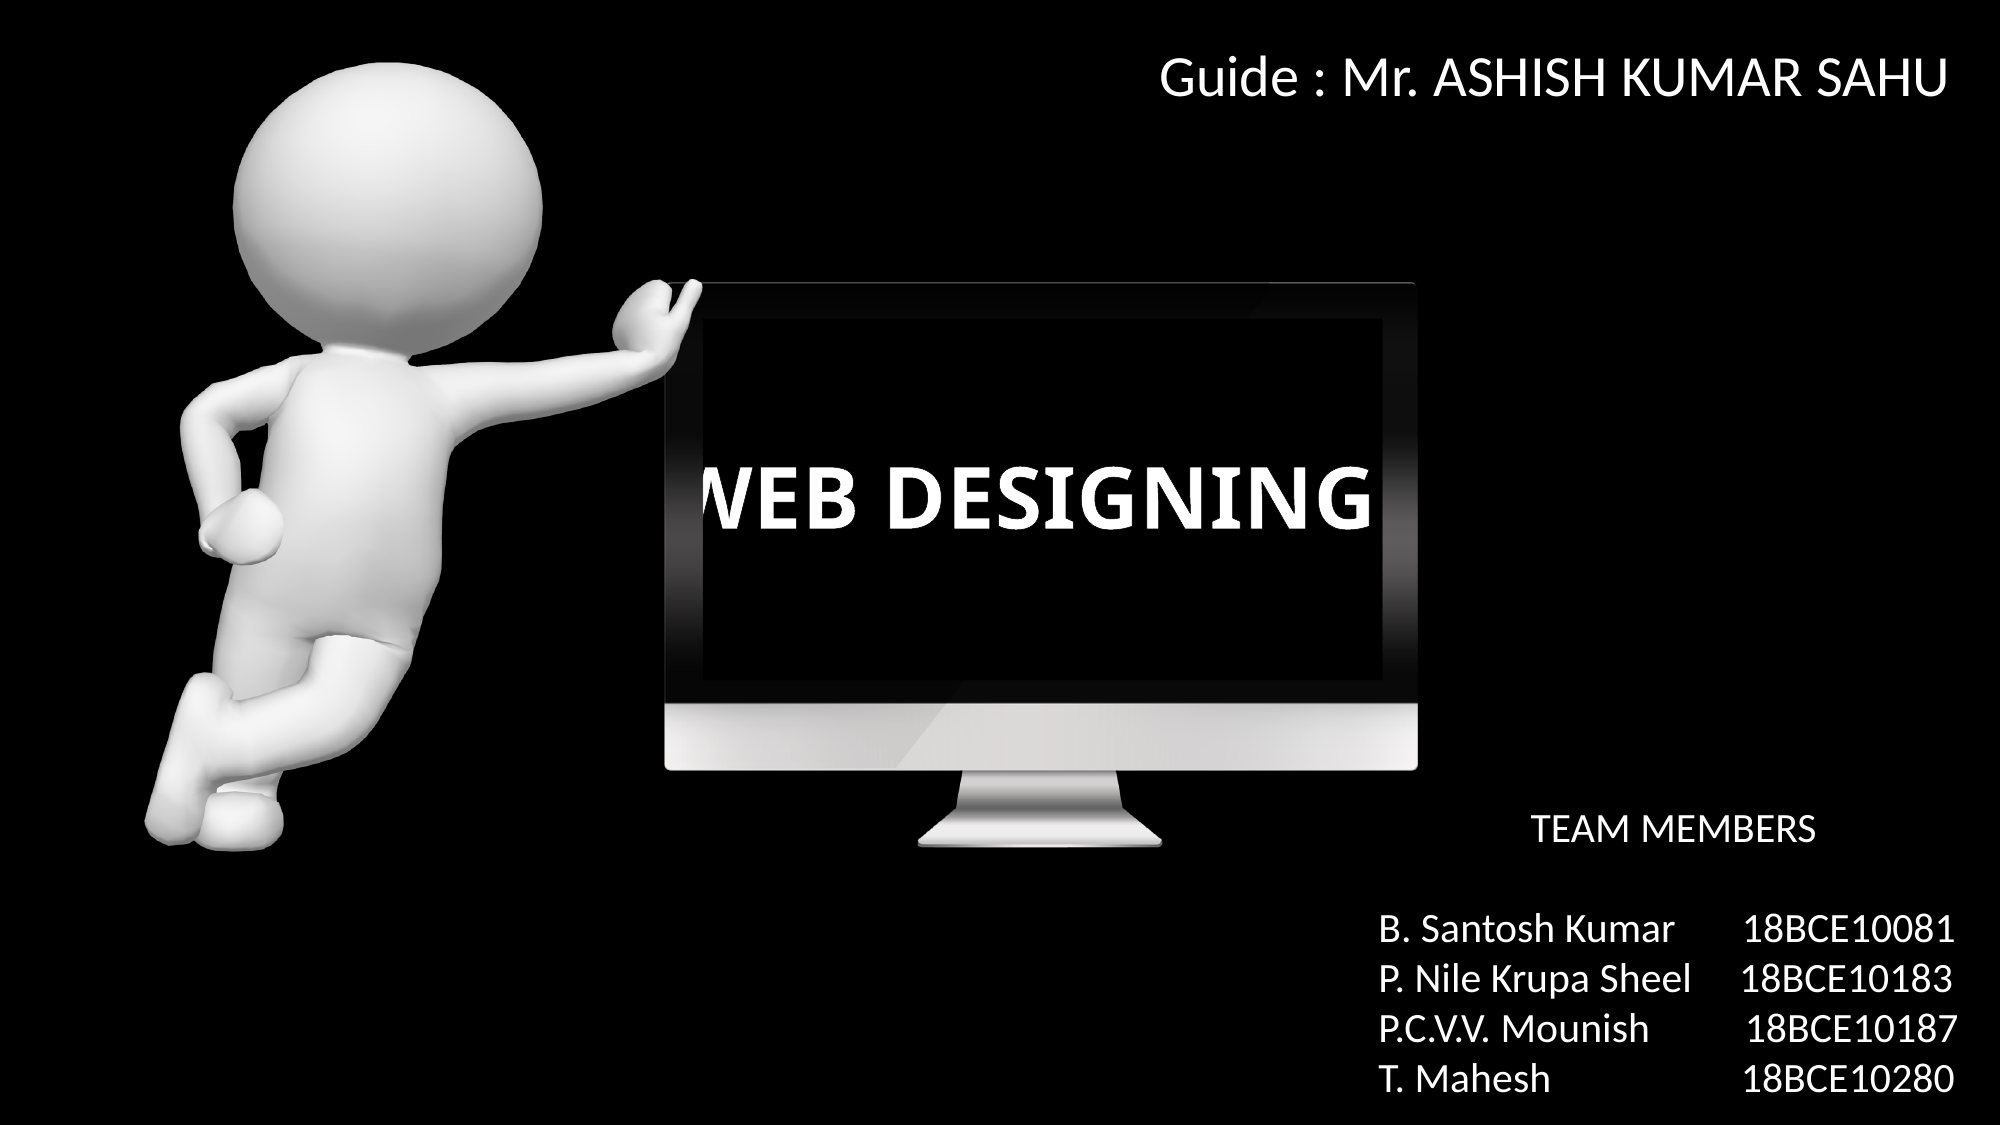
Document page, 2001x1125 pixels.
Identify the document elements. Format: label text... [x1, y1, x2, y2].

text_box TEAM MEMBERS B. Santosh Kumar 18BCE10081 P. Nile Krupa Sheel 18BCE10183 P.C.V.V. Mounish 18BCE10187 T. Mahesh 18BCE10280 [1363, 793, 1984, 1109]
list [144, 62, 1418, 853]
text_box Guide : Mr. ASHISH KUMAR SAHU [1144, 30, 1984, 116]
